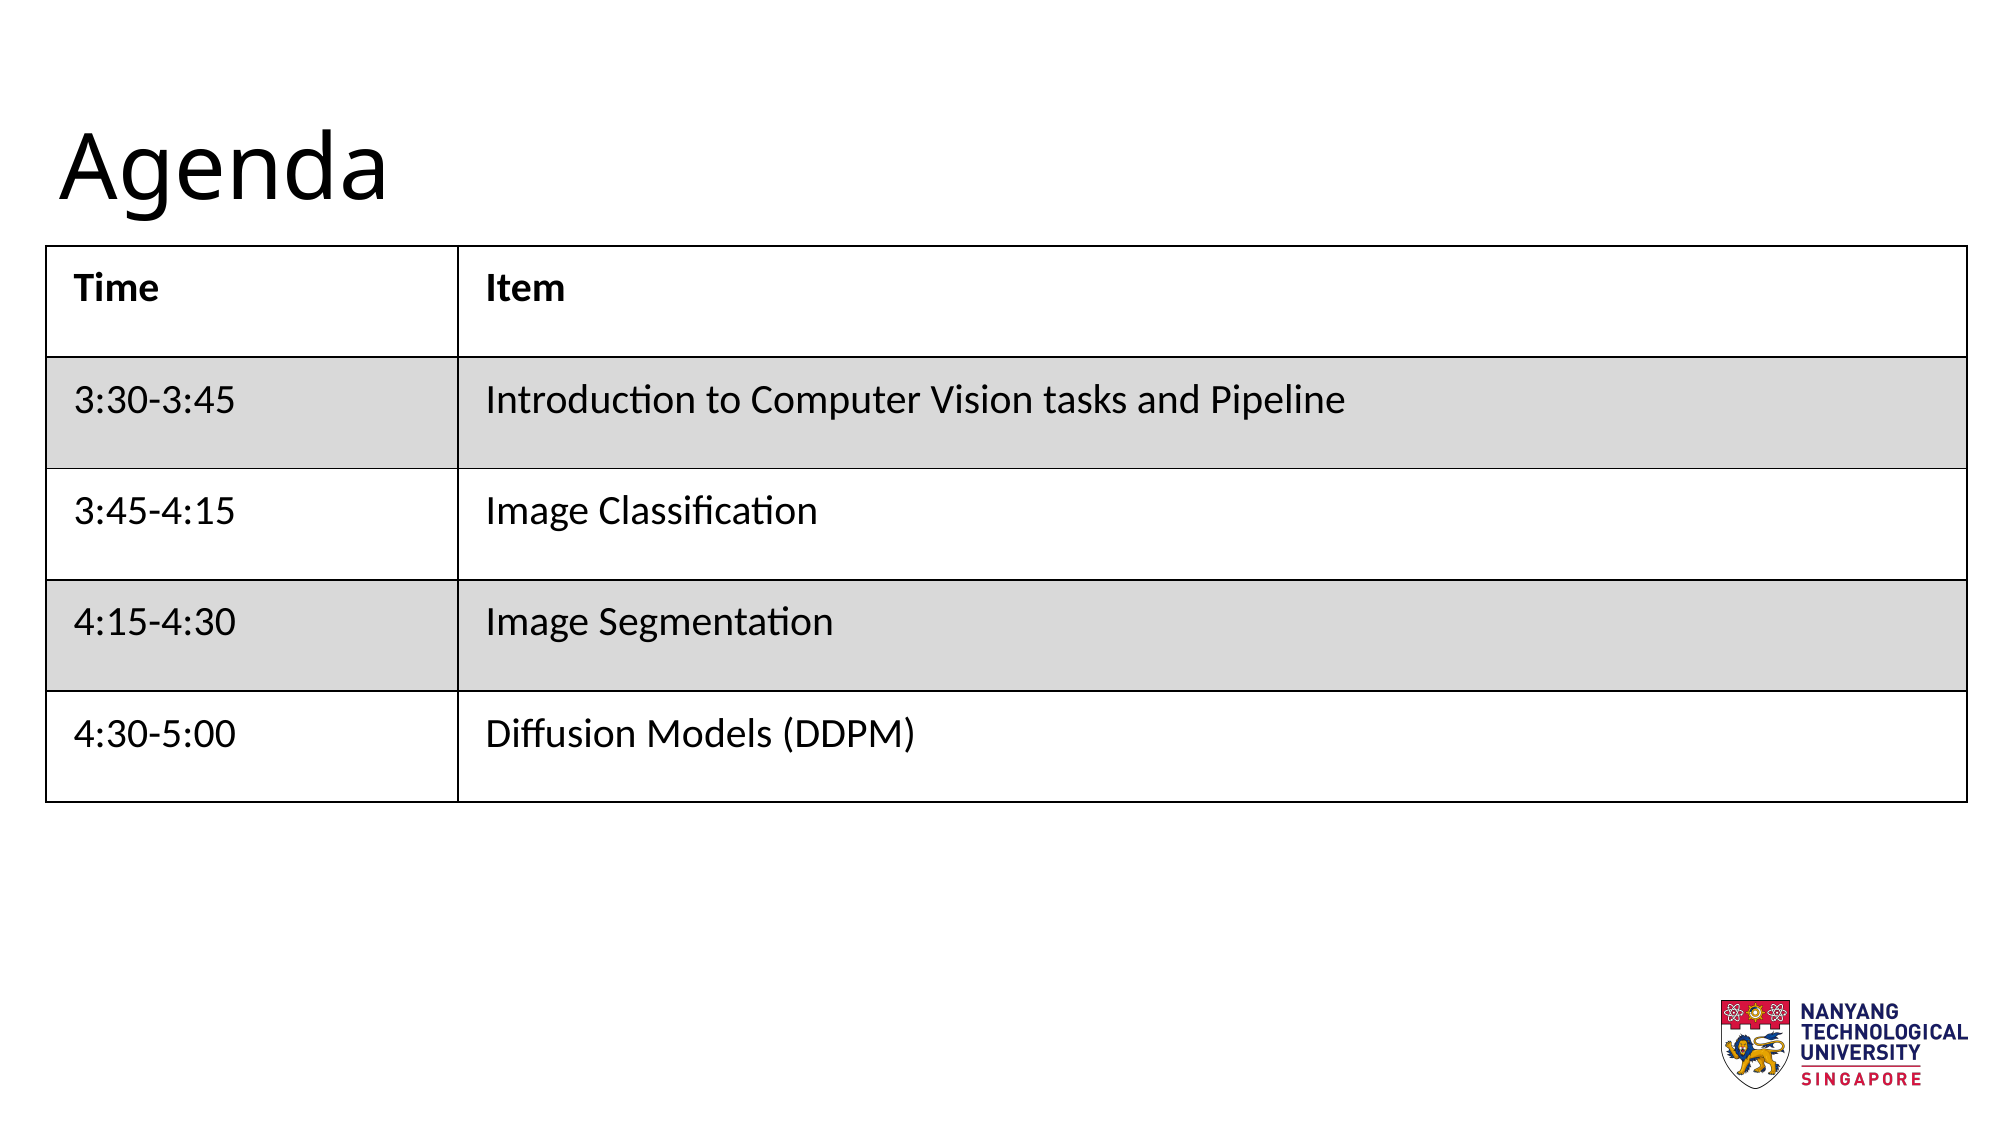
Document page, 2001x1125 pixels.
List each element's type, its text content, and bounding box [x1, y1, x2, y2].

table_header Item [459, 247, 1966, 356]
table_cell Image Classification [459, 469, 1966, 579]
table_header Time [47, 247, 457, 356]
table_cell Image Segmentation [459, 581, 1966, 690]
table_cell Introduction to Computer Vision tasks and Pipeline [459, 358, 1966, 468]
table_cell 4:15-4:30 [47, 581, 457, 690]
picture [1720, 1000, 1968, 1090]
table_cell 3:30-3:45 [47, 358, 457, 468]
table_cell 3:45-4:15 [47, 469, 457, 579]
table_cell 4:30-5:00 [47, 692, 457, 801]
title Agenda [44, 109, 1969, 230]
table_cell Diffusion Models (DDPM) [459, 692, 1966, 801]
